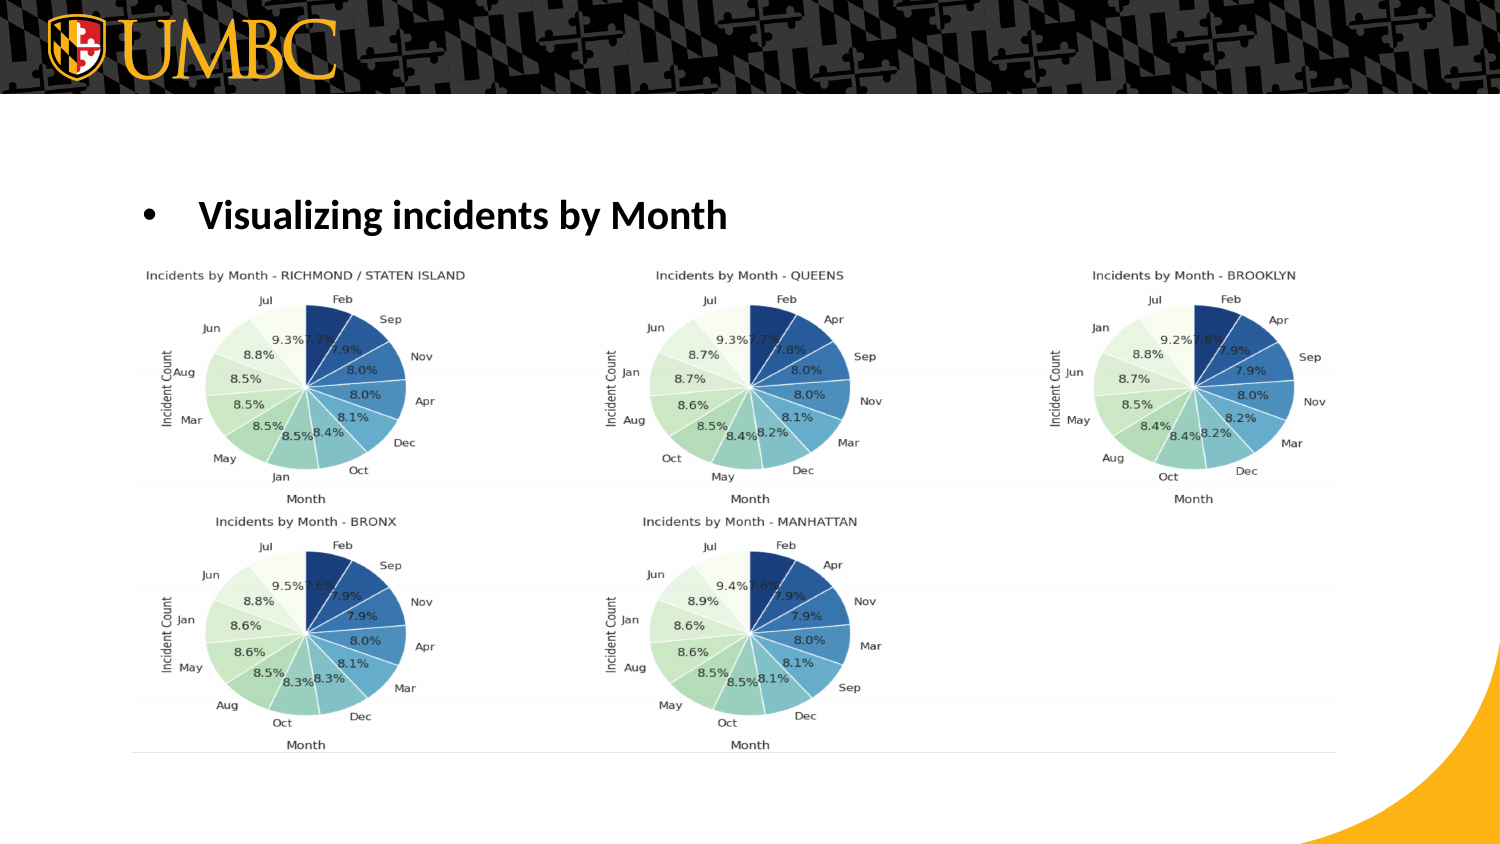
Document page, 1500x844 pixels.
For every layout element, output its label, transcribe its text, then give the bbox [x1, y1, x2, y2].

picture [1299, 639, 1500, 844]
title Visualizing incidents by Month [52, 169, 818, 264]
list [131, 263, 1337, 754]
picture [0, 0, 1500, 94]
